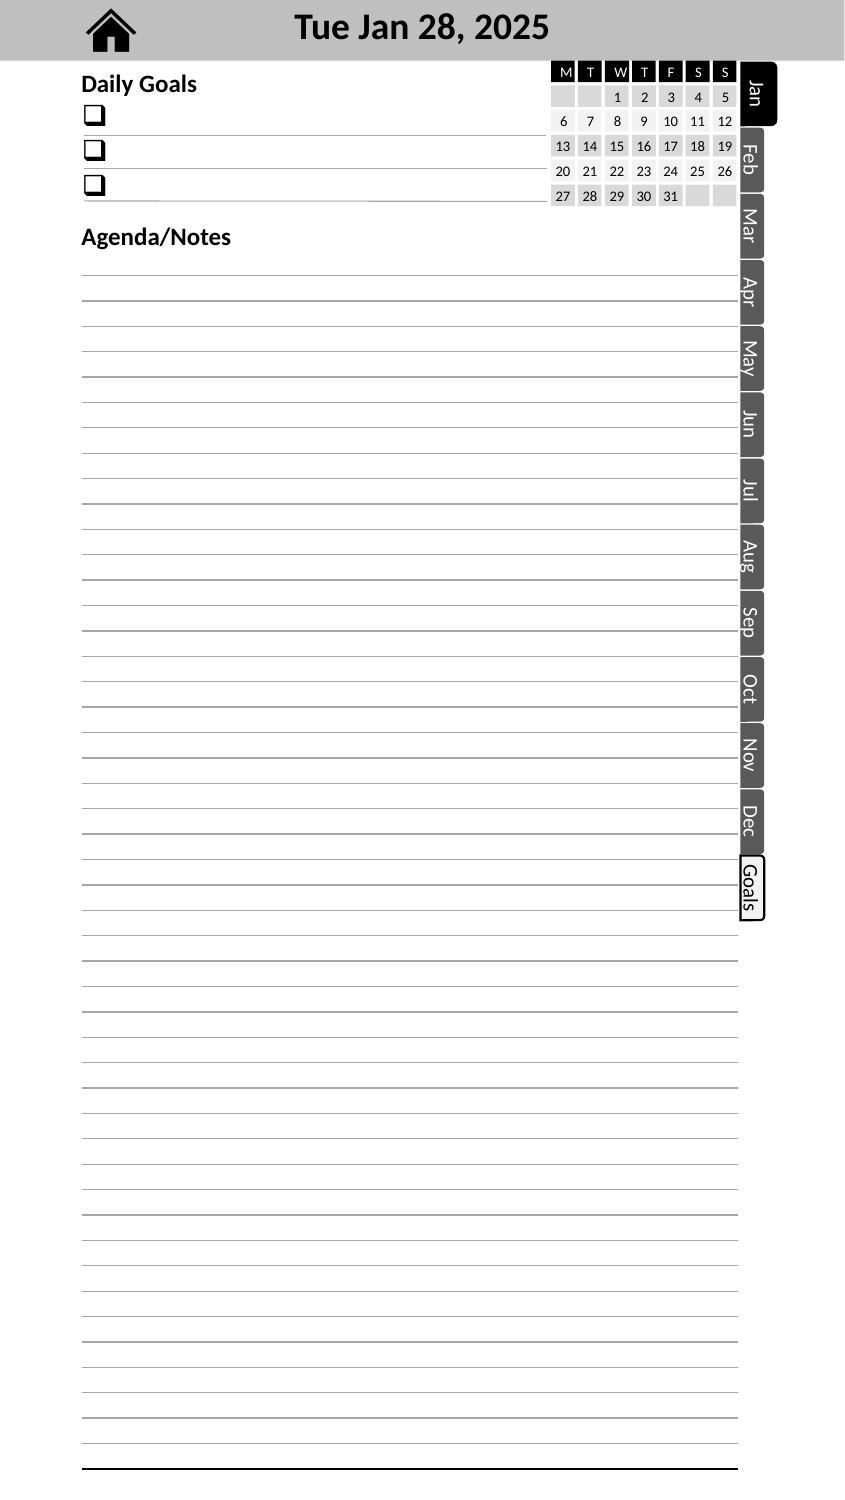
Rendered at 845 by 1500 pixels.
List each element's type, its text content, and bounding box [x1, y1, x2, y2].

list Tue Jan 28, 2025 [190, 0, 655, 61]
picture [82, 1, 140, 59]
